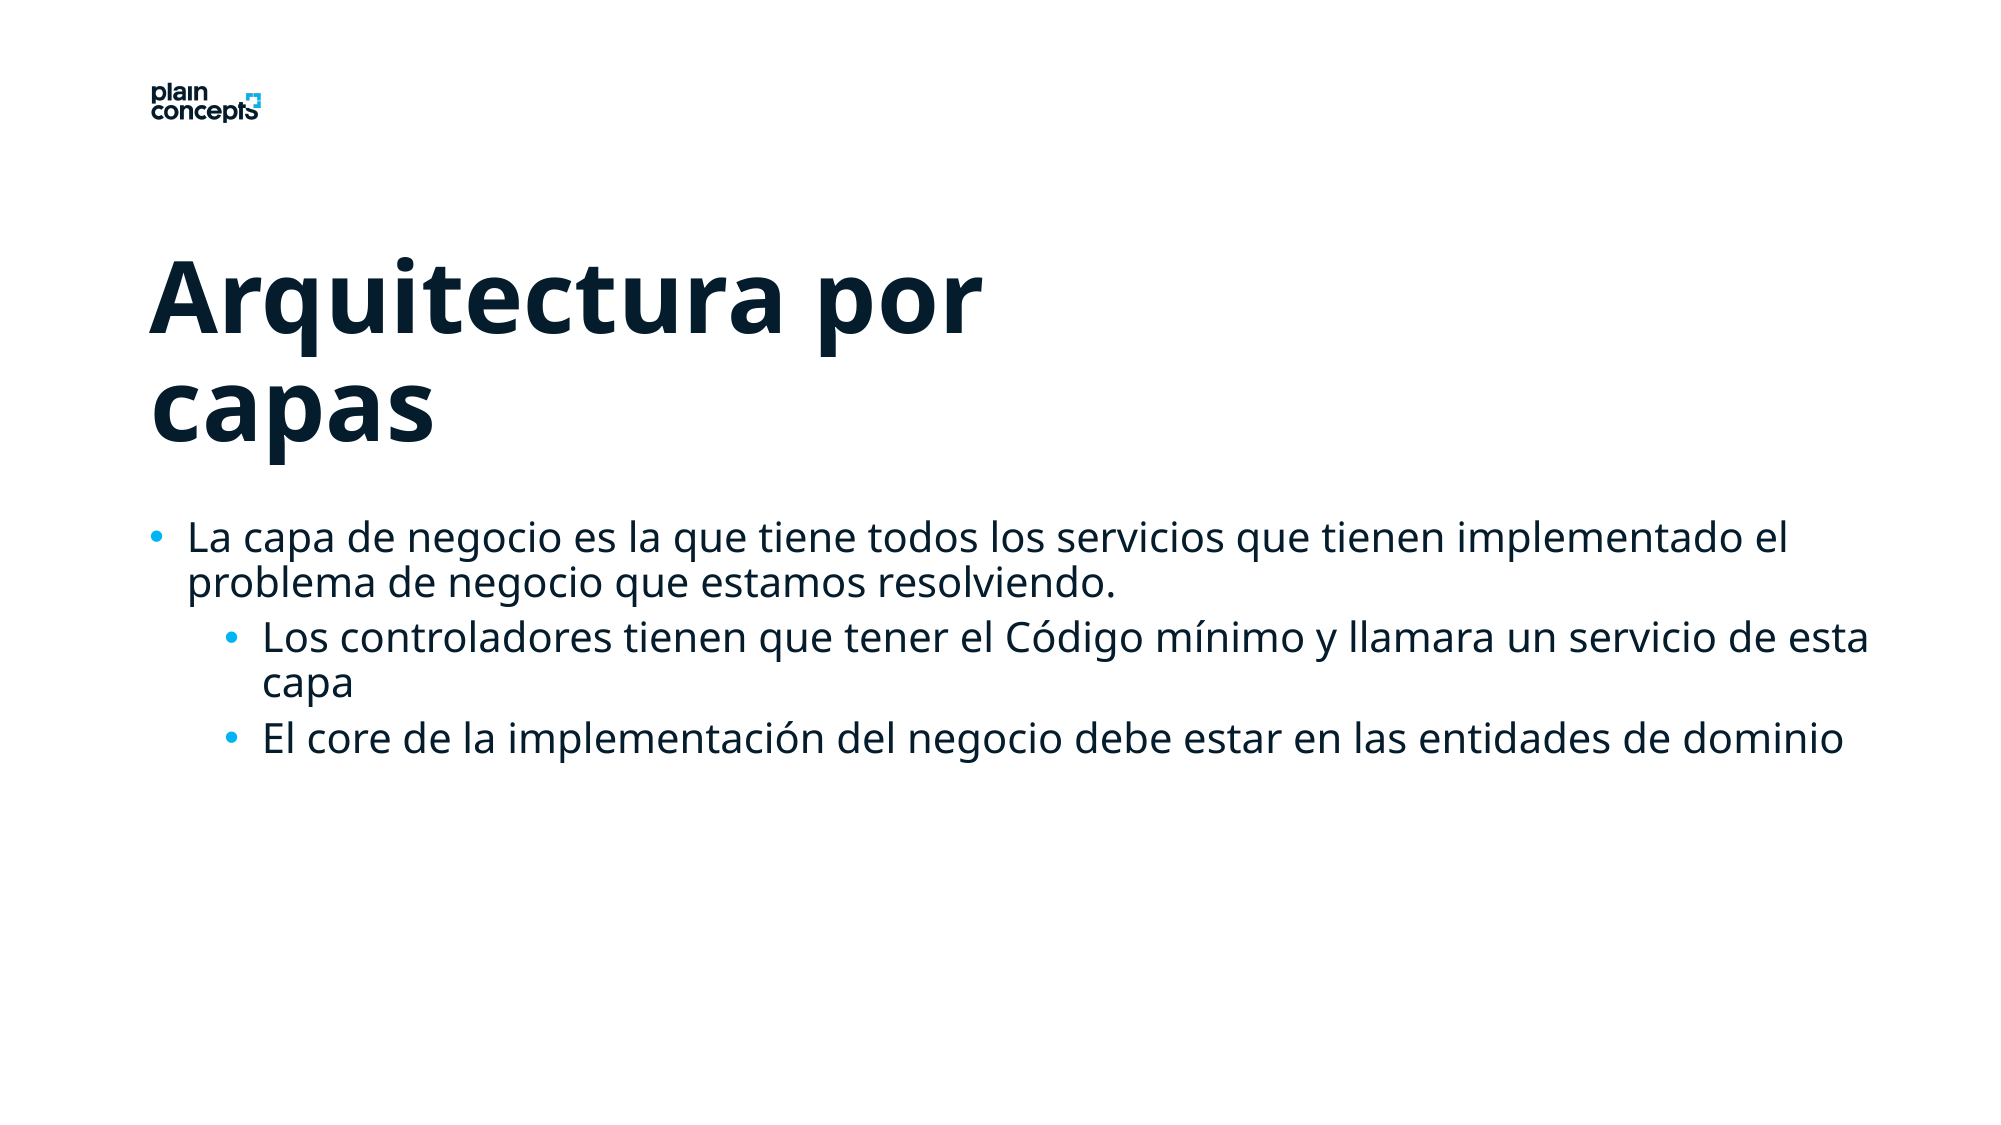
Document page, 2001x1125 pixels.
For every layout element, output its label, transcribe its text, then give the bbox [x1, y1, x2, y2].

picture [124, 58, 288, 147]
list La capa de negocio es la que tiene todos los servicios que tienen implementado el problema de negocio que estamos resolviendo. Los controladores tienen que tener el Código mínimo y llamara un servicio de esta capa El core de la implementación del negocio debe estar en las entidades de dominio [149, 516, 1950, 995]
list Arquitectura por capas [149, 247, 1282, 455]
